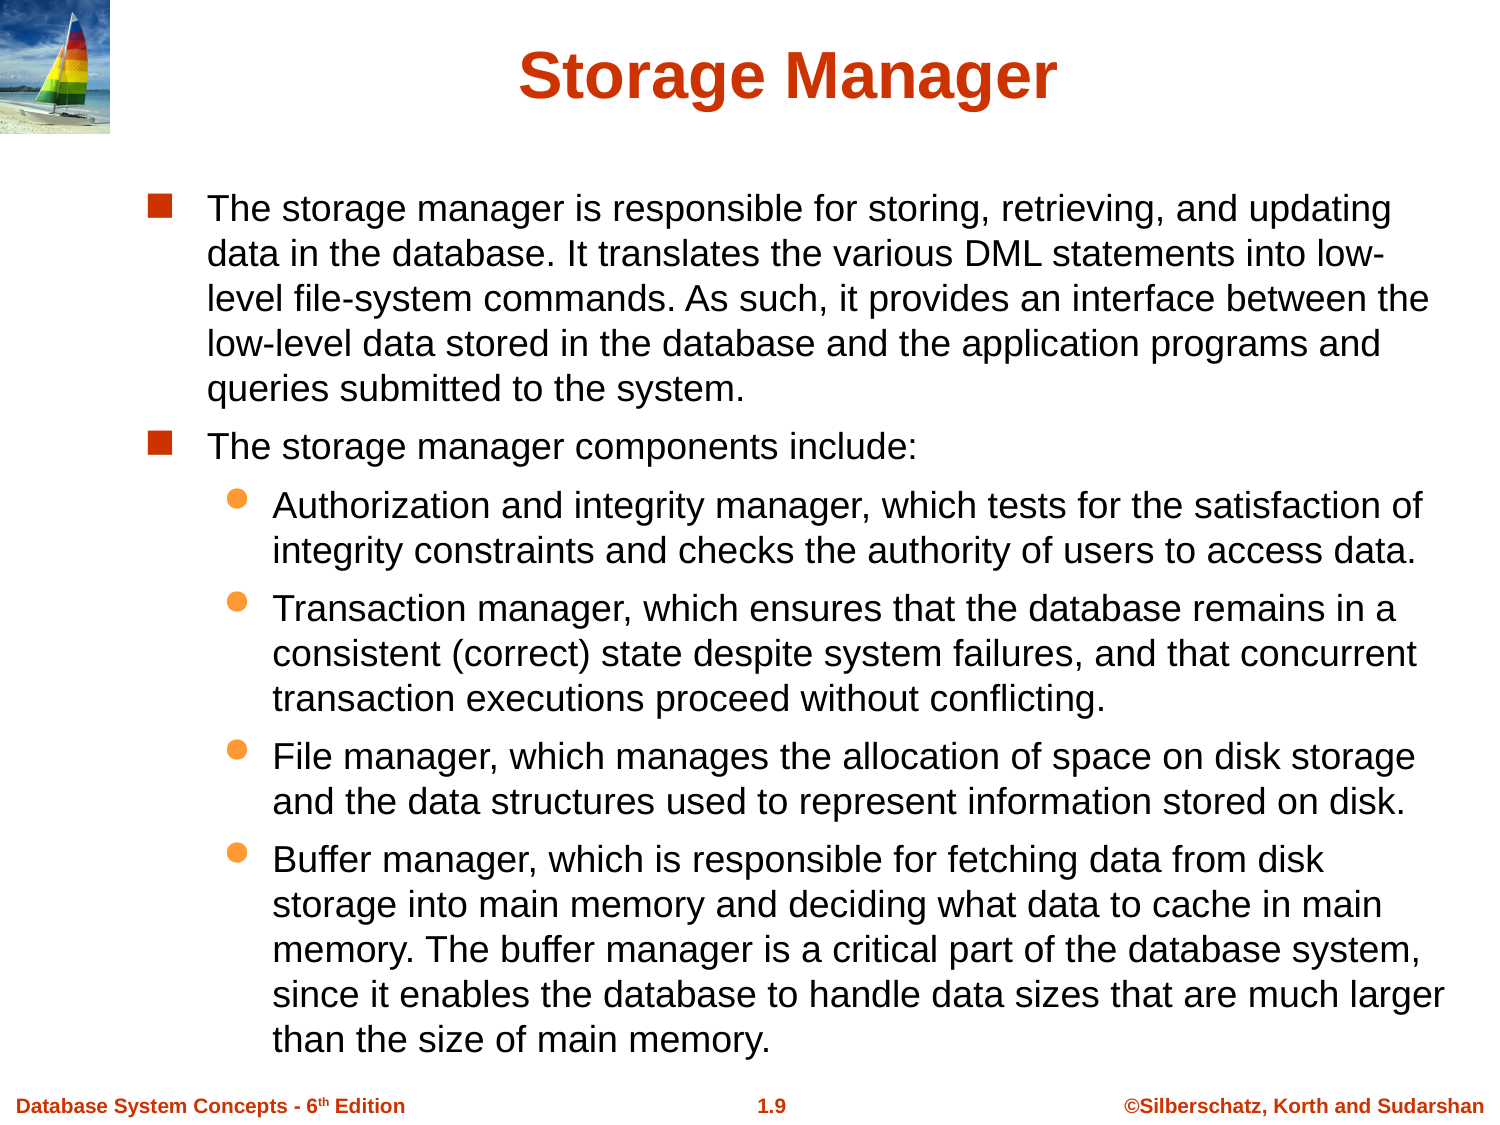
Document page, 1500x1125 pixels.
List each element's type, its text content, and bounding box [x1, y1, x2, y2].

list The storage manager is responsible for storing, retrieving, and updating data in the database. It translates the various DML statements into low-level file-system commands. As such, it provides an interface between the low-level data stored in the database and the application programs and queries submitted to the system. The storage manager components include: Authorization and integrity manager, which tests for the satisfaction of integrity constraints and checks the authority of users to access data. Transaction manager, which ensures that the database remains in a consistent (correct) state despite system failures, and that concurrent transaction executions proceed without conflicting. File manager, which manages the allocation of space on disk storage and the data structures used to represent information stored on disk. Buffer manager, which is responsible for fetching data from disk storage into main memory and deciding what data to cache in main memory. The buffer manager is a critical part of the database system, since it enables the database to handle data sizes that are much larger than the size of main memory. [135, 176, 1467, 977]
title Storage Manager [125, 18, 1452, 120]
picture [0, 0, 110, 134]
